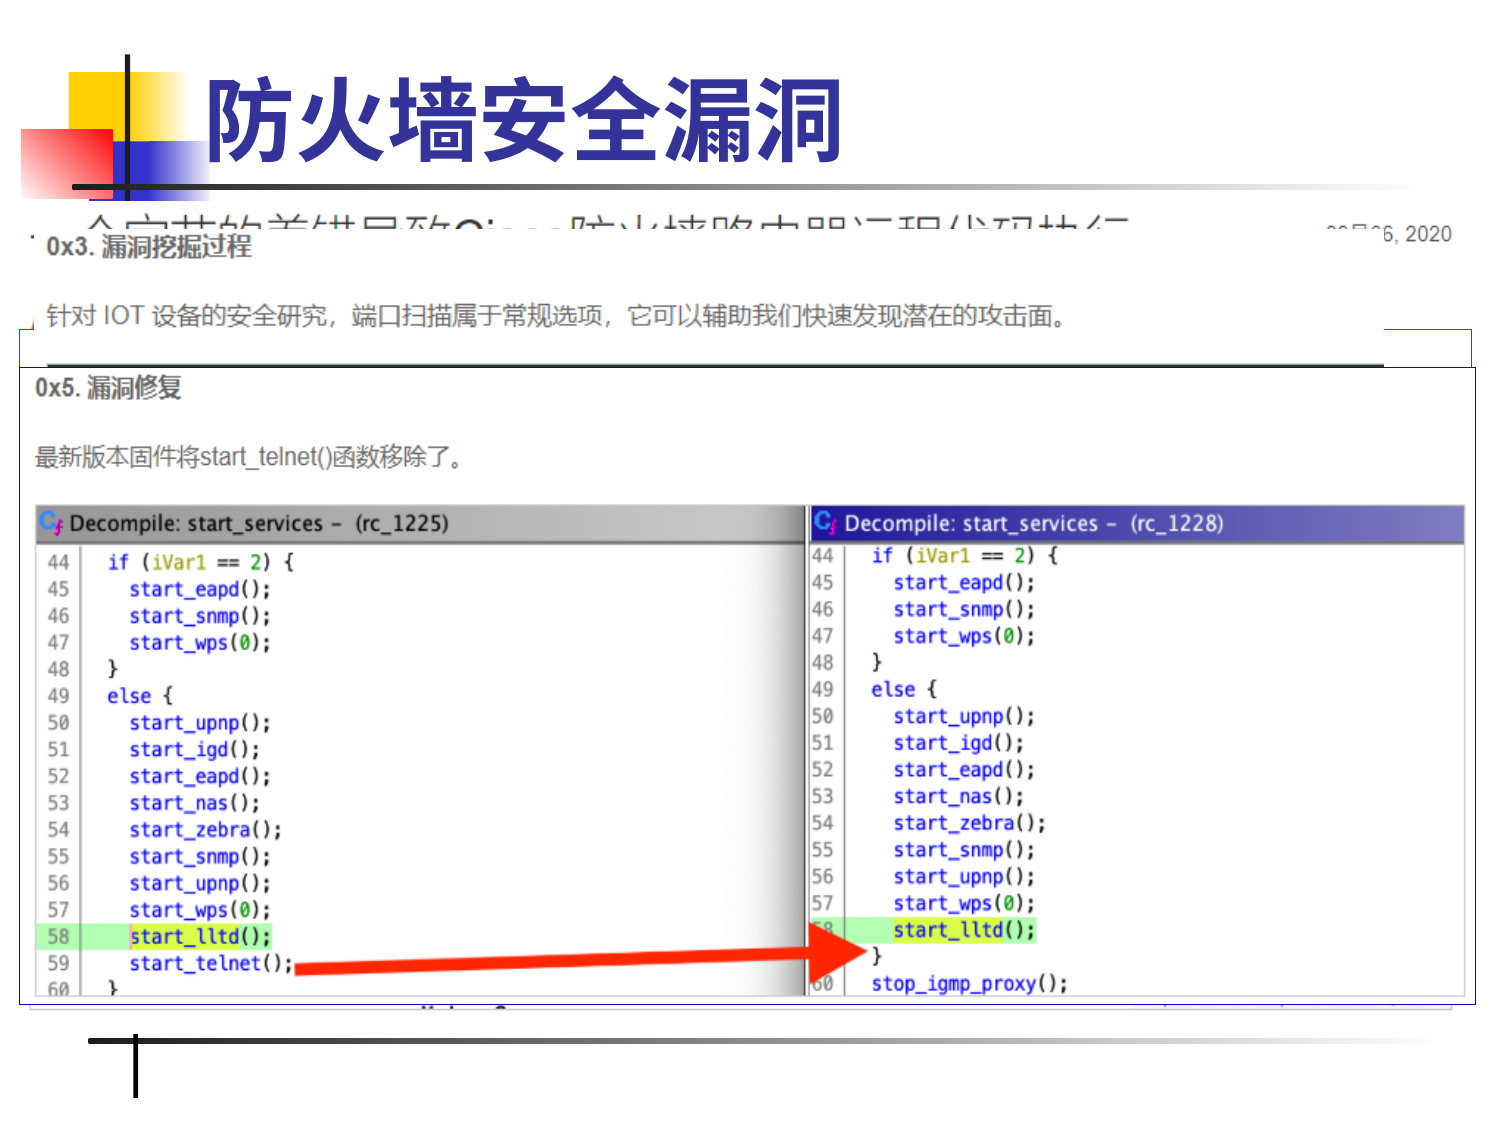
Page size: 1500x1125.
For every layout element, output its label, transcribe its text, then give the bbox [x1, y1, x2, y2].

title 防火墙安全漏洞 [188, 23, 1468, 181]
picture [15, 200, 1476, 1035]
